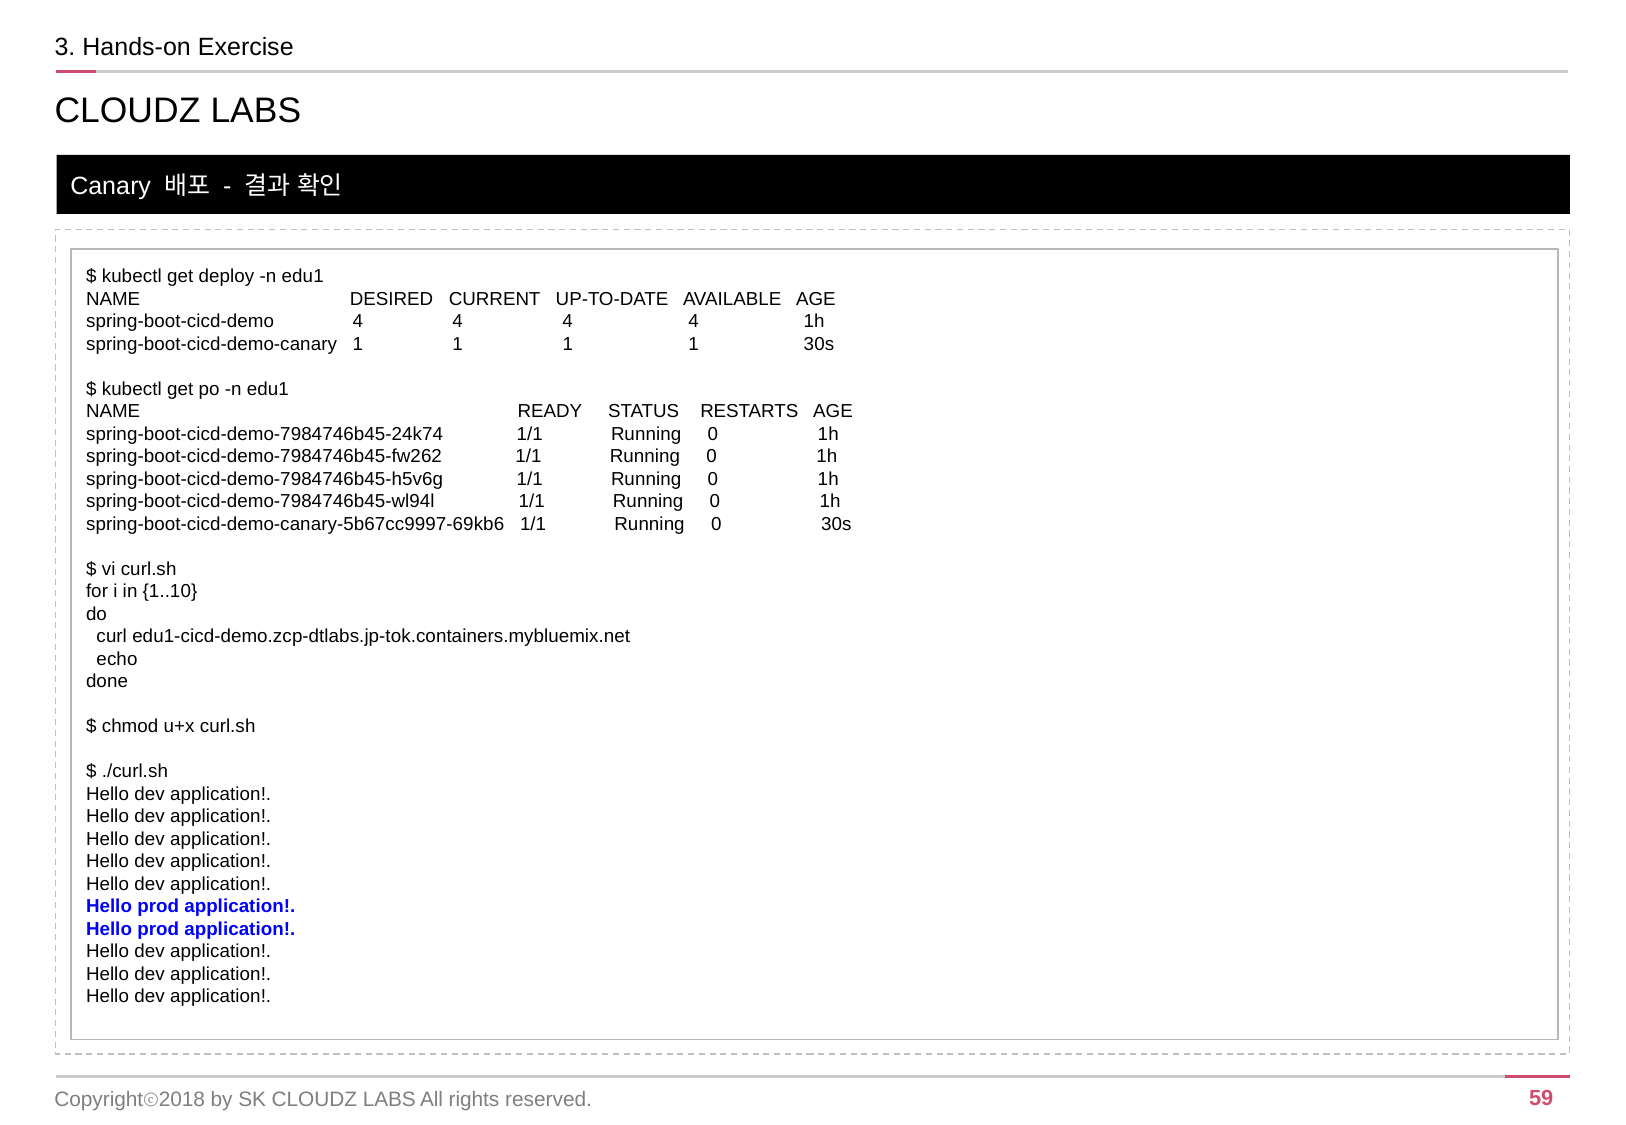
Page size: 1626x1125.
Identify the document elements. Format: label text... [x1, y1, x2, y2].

list 3. Hands-on Exercise [40, 30, 937, 78]
list CLOUDZ LABS [40, 79, 1569, 144]
text_box $ kubectl get deploy -n edu1 NAME DESIRED CURRENT UP-TO-DATE AVAILABLE AGE spring-boot-cicd-demo 4 4 4 4 1h spring-boot-cicd-demo-canary 1 1 1 1 30s $ kubectl get po -n edu1 NAME READY STATUS RESTARTS AGE spring-boot-cicd-demo-7984746b45-24k74 1/1 Running 0 1h spring-boot-cicd-demo-7984746b45-fw262 1/1 Running 0 1h spring-boot-cicd-demo-7984746b45-h5v6g 1/1 Running 0 1h spring-boot-cicd-demo-7984746b45-wl94l 1/1 Running 0 1h spring-boot-cicd-demo-canary-5b67cc9997-69kb6 1/1 Running 0 30s $ vi curl.sh for i in {1..10} do curl edu1-cicd-demo.zcp-dtlabs.jp-tok.containers.mybluemix.net echo done $ chmod u+x curl.sh $ ./curl.sh Hello dev application!. Hello dev application!. Hello dev application!. Hello dev application!. Hello dev application!. Hello prod application!. Hello prod application!. Hello dev application!. Hello dev application!. Hello dev application!. [70, 248, 1559, 1040]
footer Copyrightⓒ2018 by SK CLOUDZ LABS All rights reserved. [39, 1072, 895, 1124]
list Canary 배포 - 결과 확인 [56, 154, 1570, 214]
